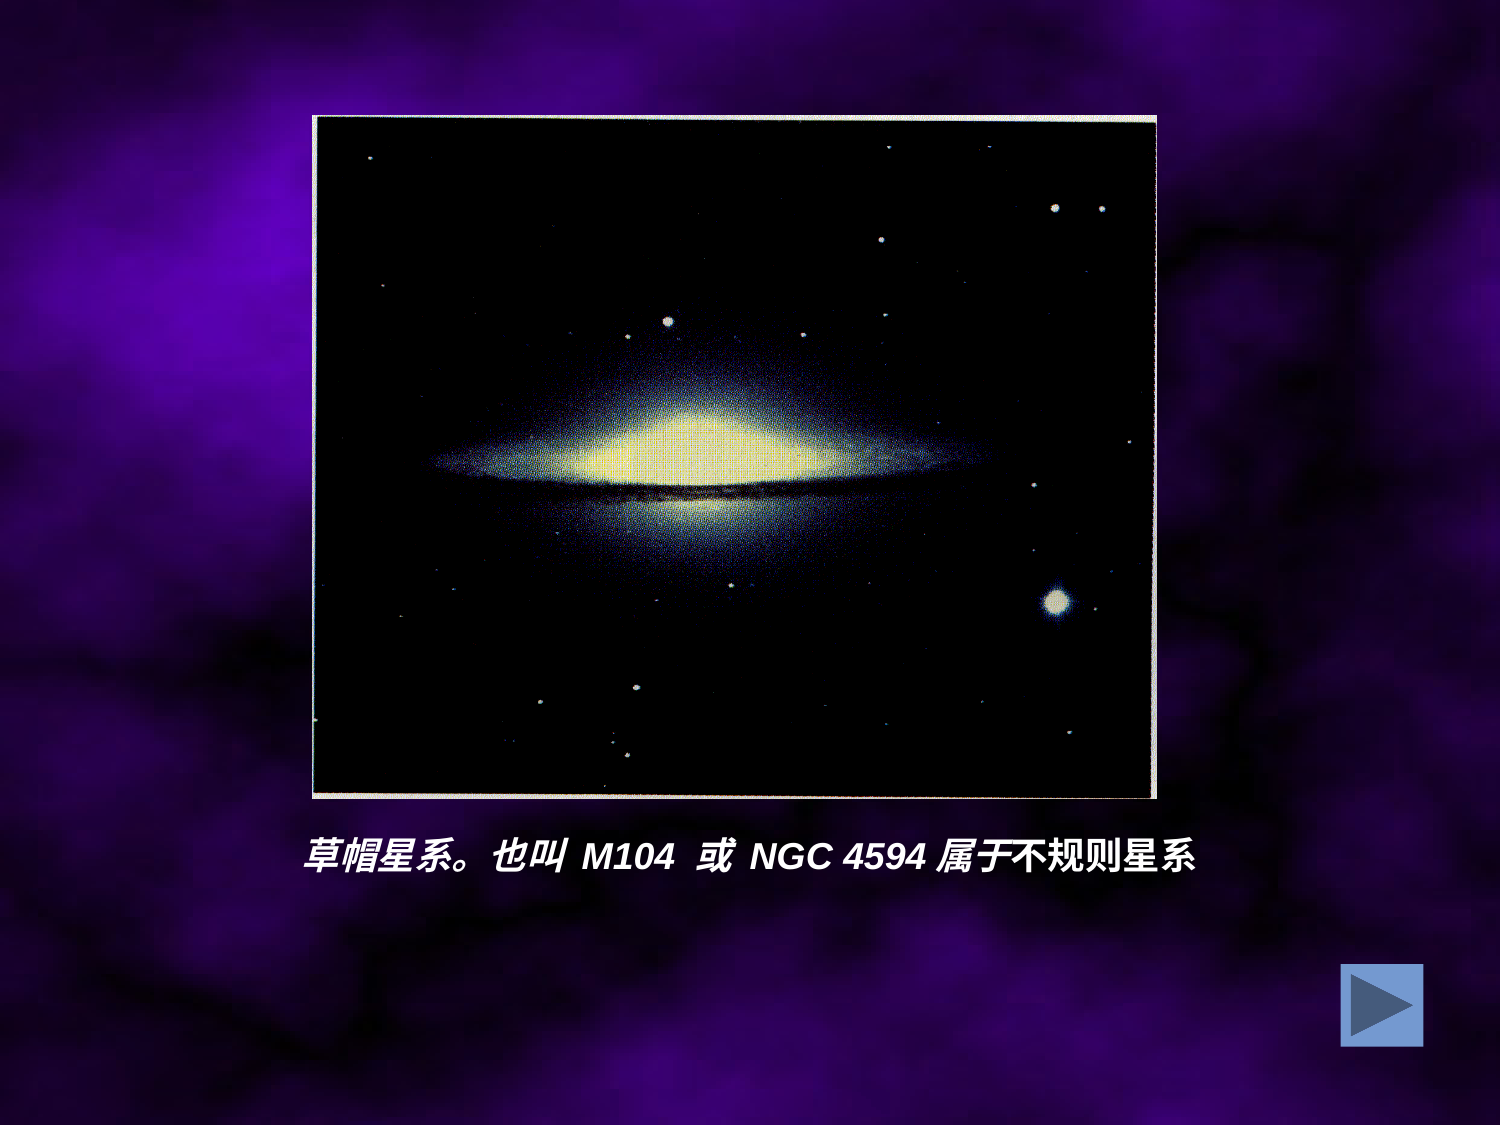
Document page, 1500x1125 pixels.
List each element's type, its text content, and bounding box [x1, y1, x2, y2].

text_box [1340, 964, 1424, 1047]
text_box 草帽星系。也叫 M104 或 NGC 4594属于不规则星系 [225, 824, 1275, 885]
picture [0, 0, 1500, 1125]
